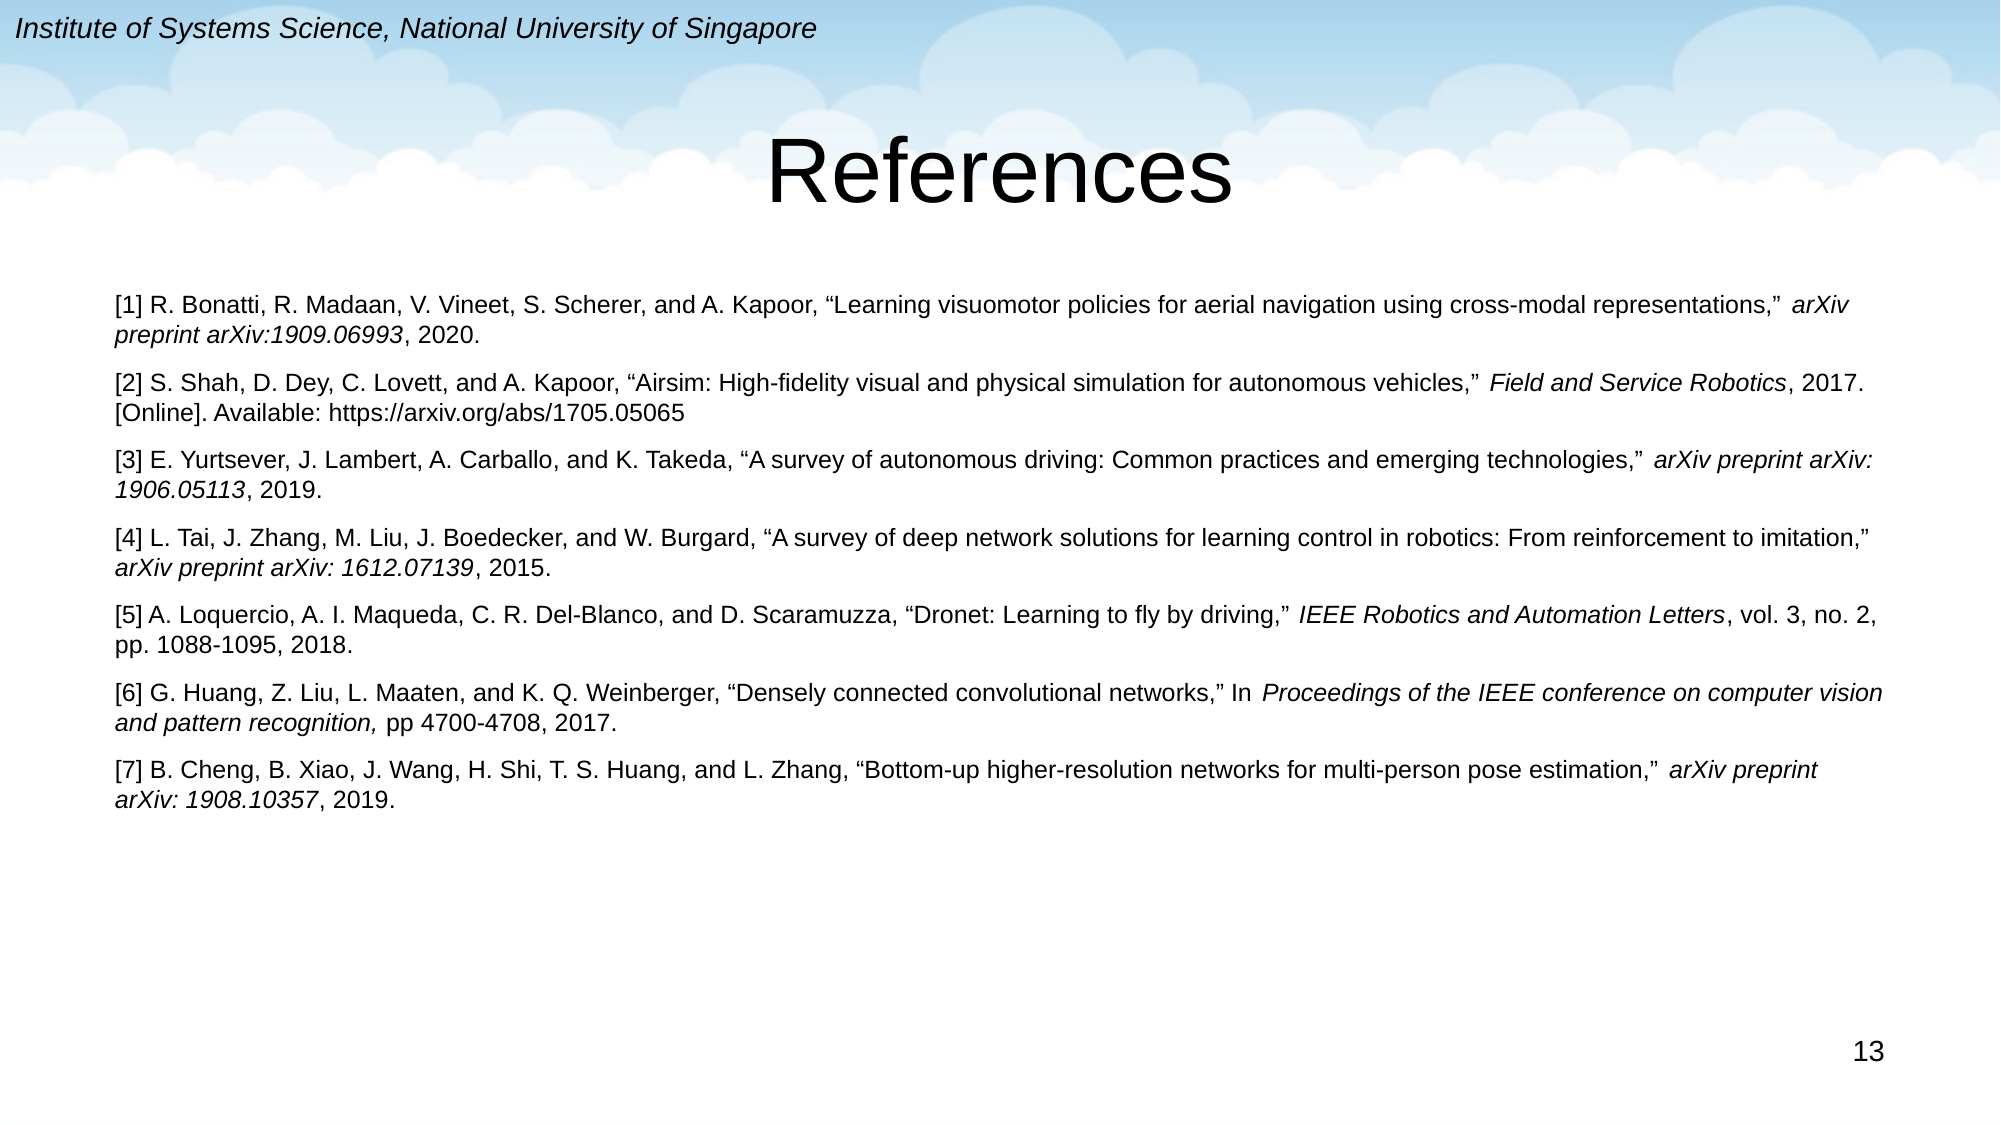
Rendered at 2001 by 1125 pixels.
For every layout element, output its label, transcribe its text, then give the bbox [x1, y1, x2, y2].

title References [99, 71, 1900, 260]
list [1] R. Bonatti, R. Madaan, V. Vineet, S. Scherer, and A. Kapoor, “Learning visuomotor policies for aerial navigation using cross-modal representations,” arXiv preprint arXiv:1909.06993, 2020. [2] S. Shah, D. Dey, C. Lovett, and A. Kapoor, “Airsim: High-fidelity visual and physical simulation for autonomous vehicles,” Field and Service Robotics, 2017. [Online]. Available: https://arxiv.org/abs/1705.05065 [3] E. Yurtsever, J. Lambert, A. Carballo, and K. Takeda, “A survey of autonomous driving: Common practices and emerging technologies,” arXiv preprint arXiv: 1906.05113, 2019. [4] L. Tai, J. Zhang, M. Liu, J. Boedecker, and W. Burgard, “A survey of deep network solutions for learning control in robotics: From reinforcement to imitation,” arXiv preprint arXiv: 1612.07139, 2015. [5] A. Loquercio, A. I. Maqueda, C. R. Del-Blanco, and D. Scaramuzza, “Dronet: Learning to fly by driving,” IEEE Robotics and Automation Letters, vol. 3, no. 2, pp. 1088-1095, 2018. [6] G. Huang, Z. Liu, L. Maaten, and K. Q. Weinberger, “Densely connected convolutional networks,” In Proceedings of the IEEE conference on computer vision and pattern recognition, pp 4700-4708, 2017. [7] B. Cheng, B. Xiao, J. Wang, H. Shi, T. S. Huang, and L. Zhang, “Bottom-up higher-resolution networks for multi-person pose estimation,” arXiv preprint arXiv: 1908.10357, 2019. [99, 281, 1900, 1024]
picture [0, 0, 2001, 1125]
text_box Institute of Systems Science, National University of Singapore [0, 2, 1248, 53]
slide_number 13 [1433, 1024, 1900, 1103]
